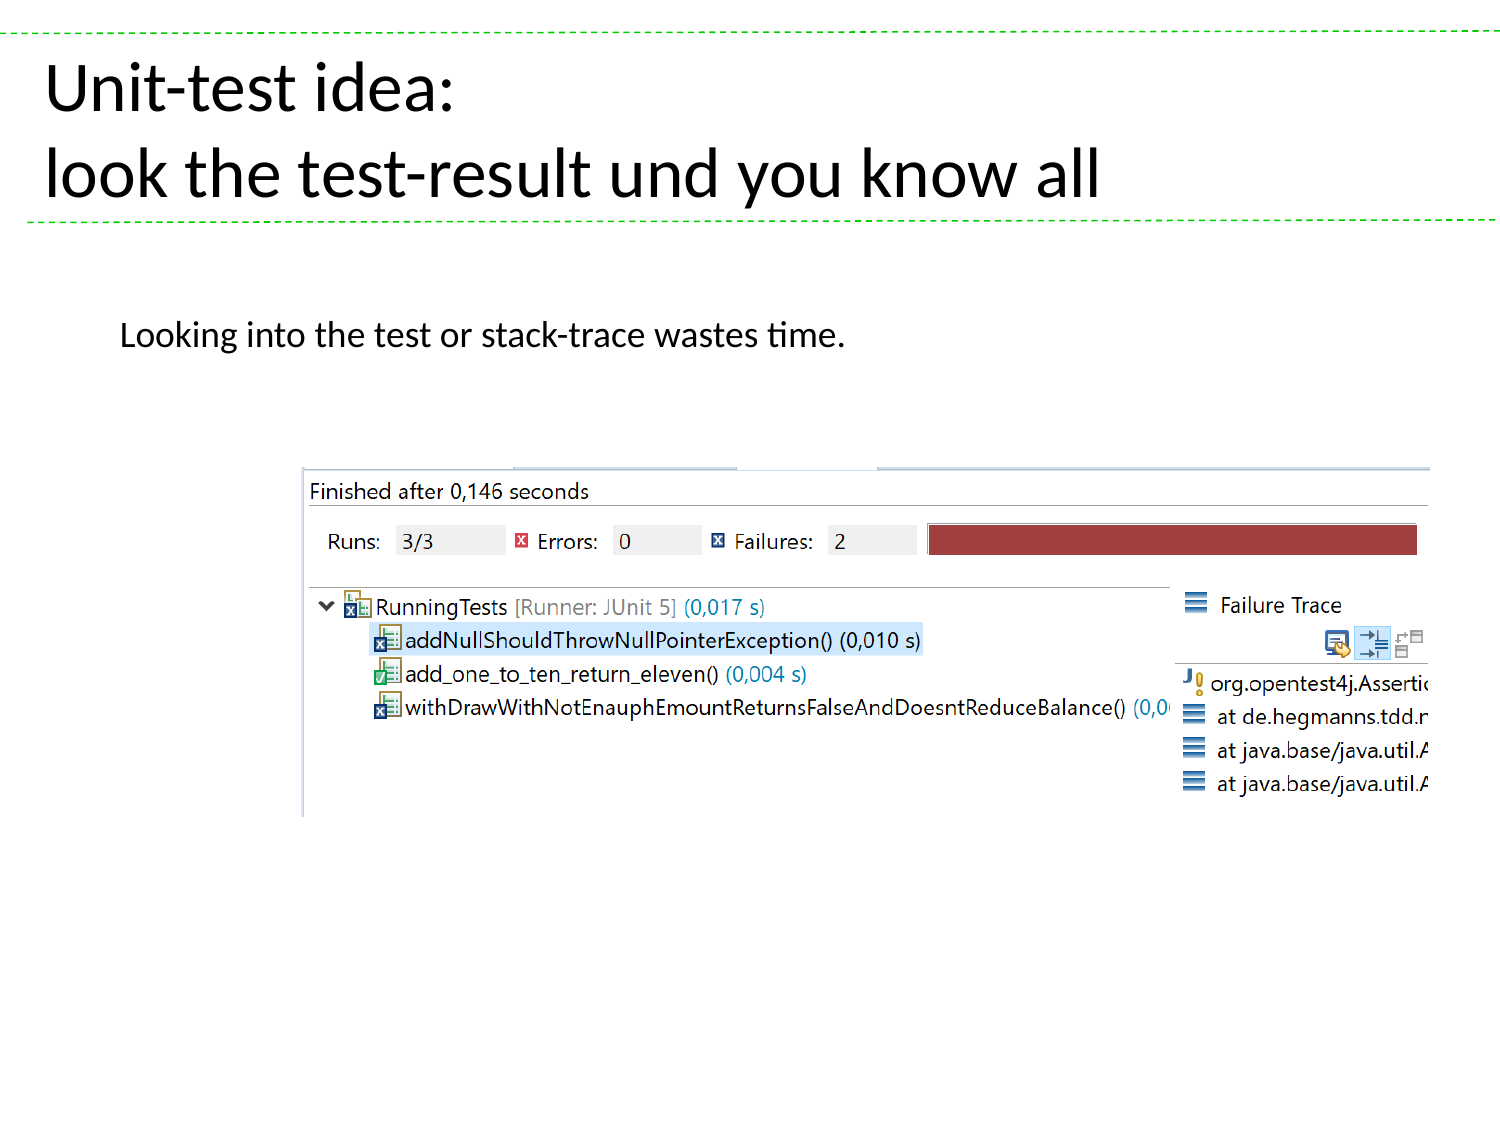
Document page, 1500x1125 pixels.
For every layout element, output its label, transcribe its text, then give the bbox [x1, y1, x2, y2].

text_box Looking into the test or stack-trace wastes time. [104, 302, 862, 363]
title Unit-test idea: look the test-result und you know all [29, 32, 1483, 220]
picture [300, 467, 1430, 817]
